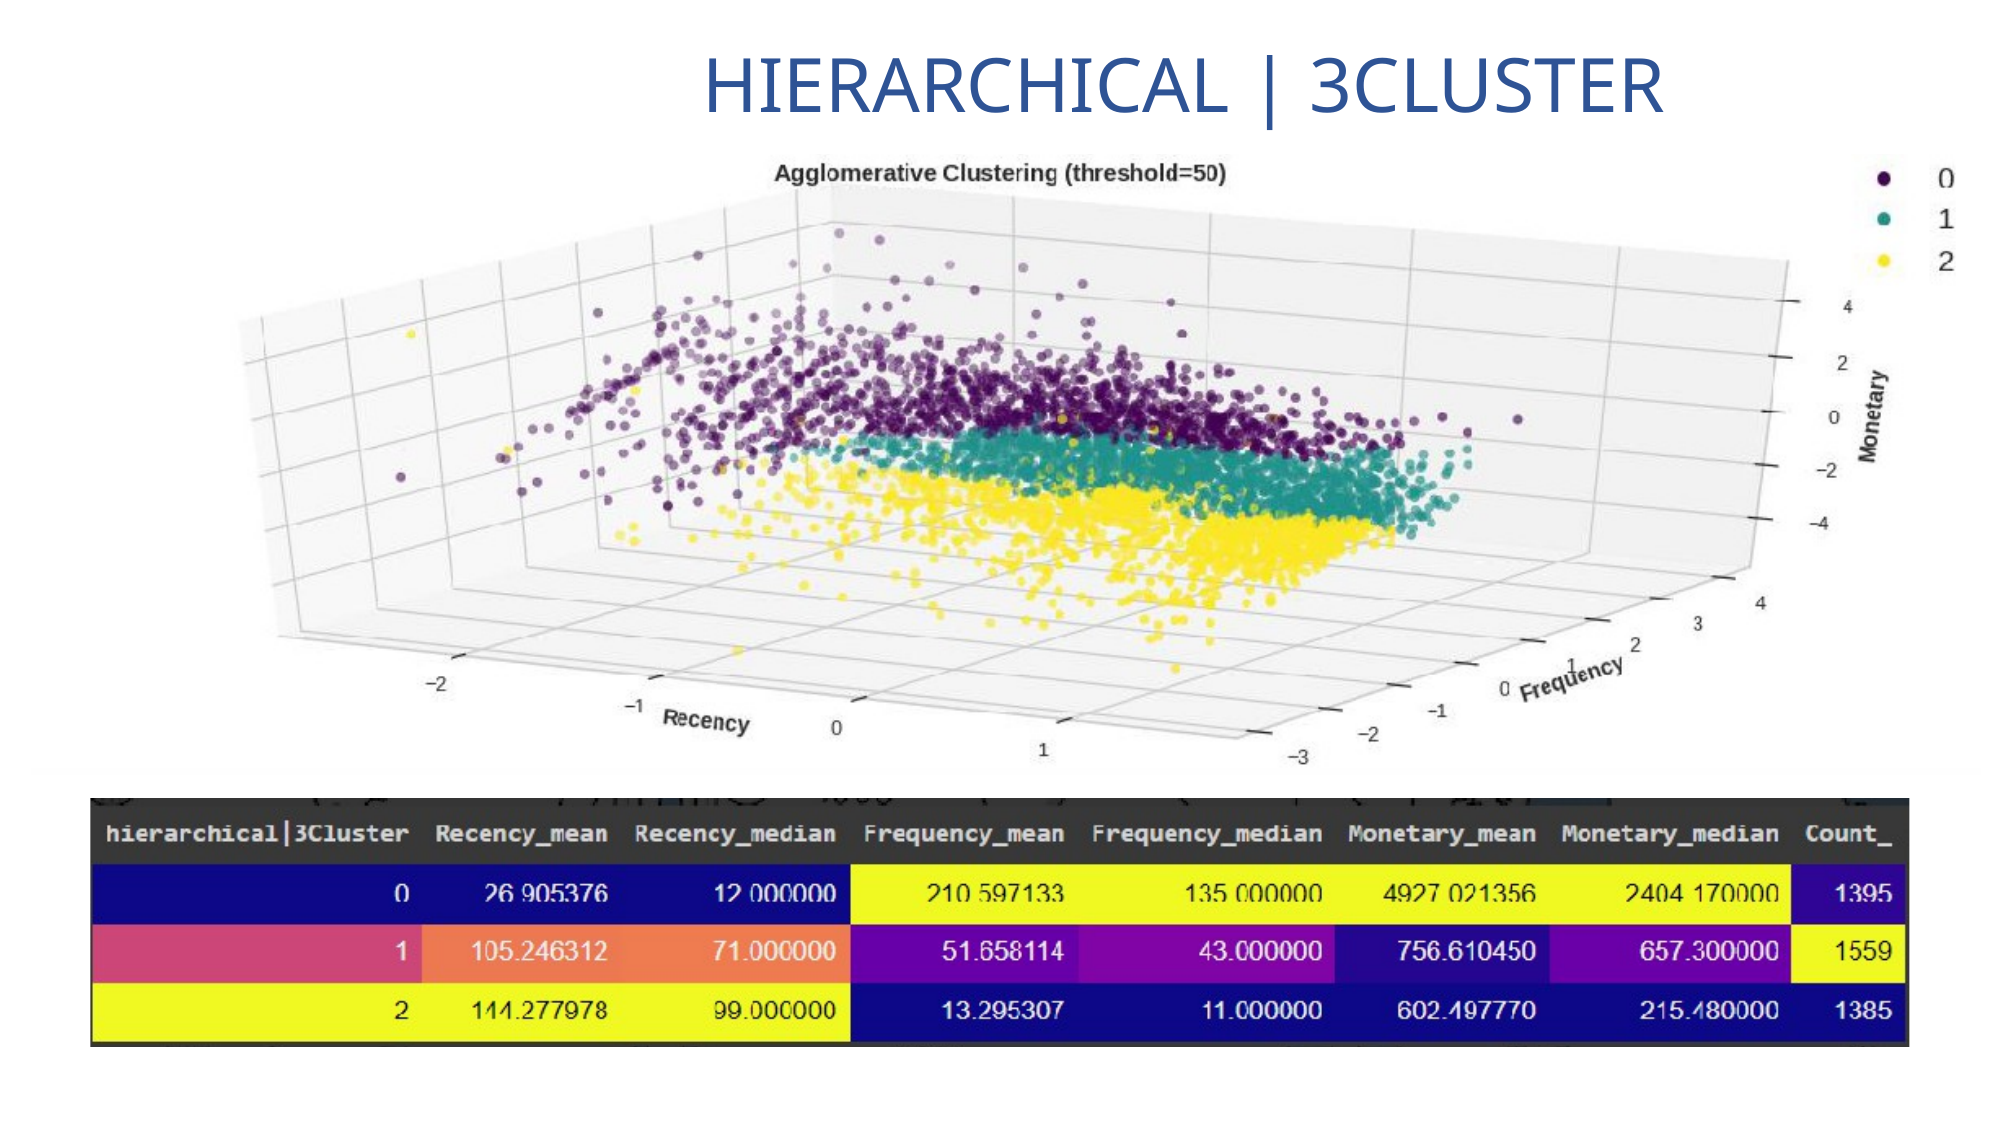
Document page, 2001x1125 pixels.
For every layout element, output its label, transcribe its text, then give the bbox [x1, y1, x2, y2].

text_box HIERARCHICAL | 3CLUSTER [702, 41, 1666, 151]
picture [31, 153, 1981, 776]
picture [90, 798, 1910, 1047]
